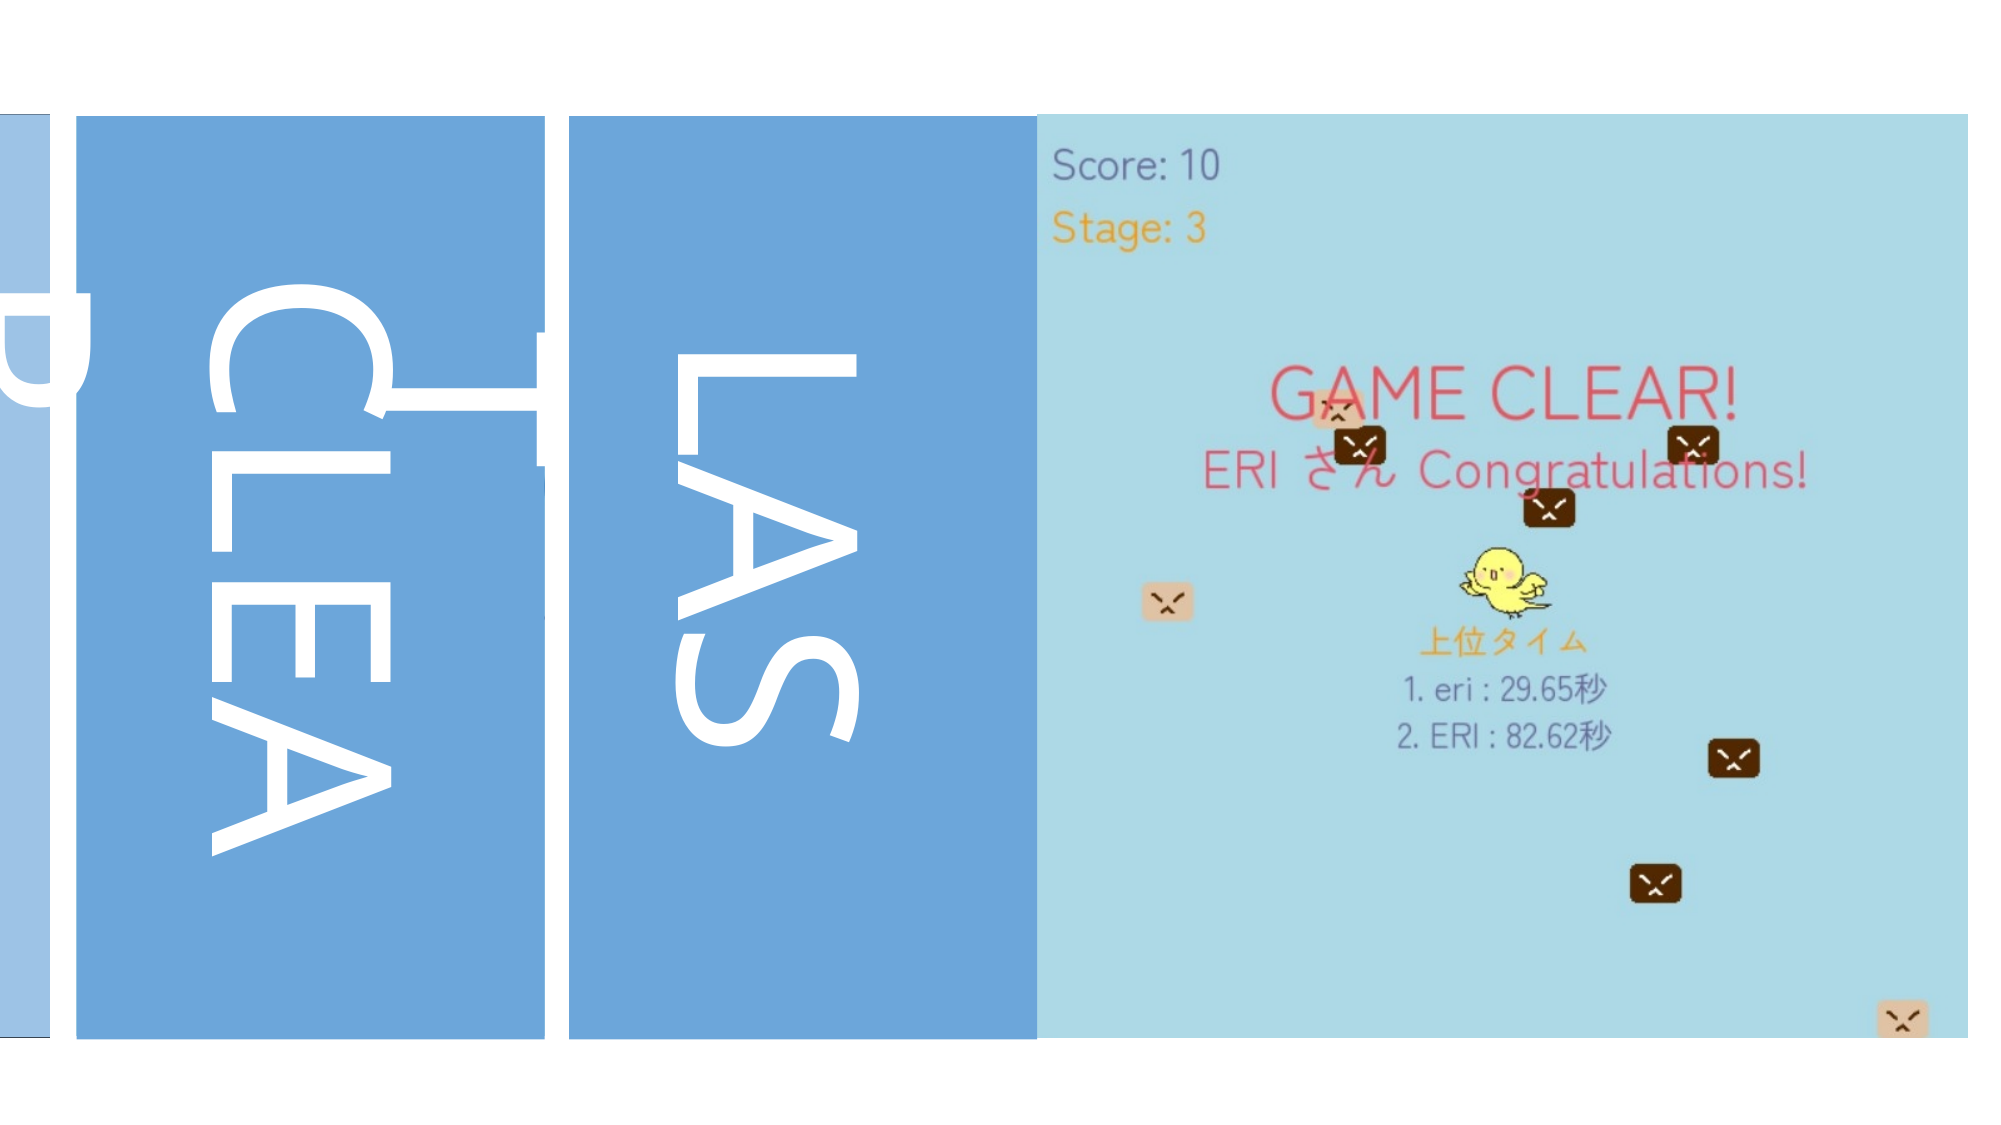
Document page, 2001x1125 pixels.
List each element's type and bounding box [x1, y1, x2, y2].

picture [1037, 114, 1968, 1038]
text_box [569, 116, 1038, 1040]
text_box [0, 114, 50, 1038]
text_box [76, 116, 545, 1040]
